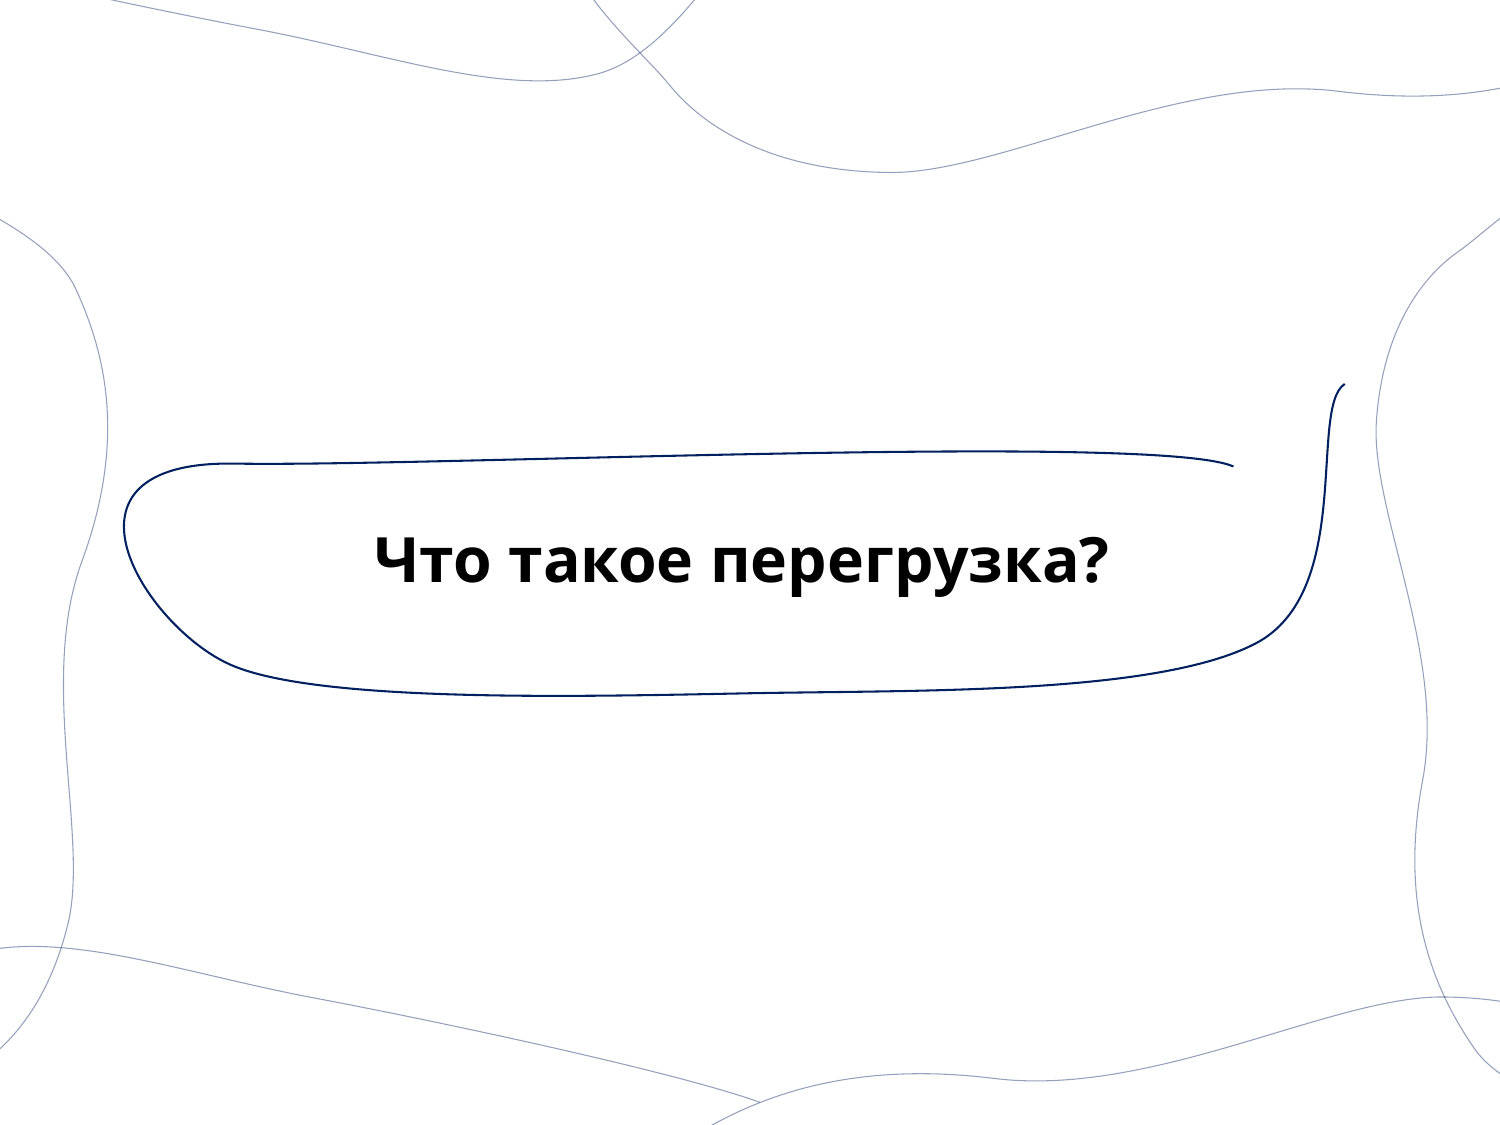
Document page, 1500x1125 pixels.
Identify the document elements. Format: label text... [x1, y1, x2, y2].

text_box [0, 218, 109, 947]
title Что такое перегрузка? [1294, 513, 1330, 612]
text_box [0, 945, 760, 1125]
text_box [107, 0, 639, 82]
text_box [710, 995, 1500, 1125]
text_box [592, 0, 1500, 174]
text_box [1375, 217, 1500, 1000]
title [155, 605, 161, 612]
text_box [122, 383, 1346, 697]
